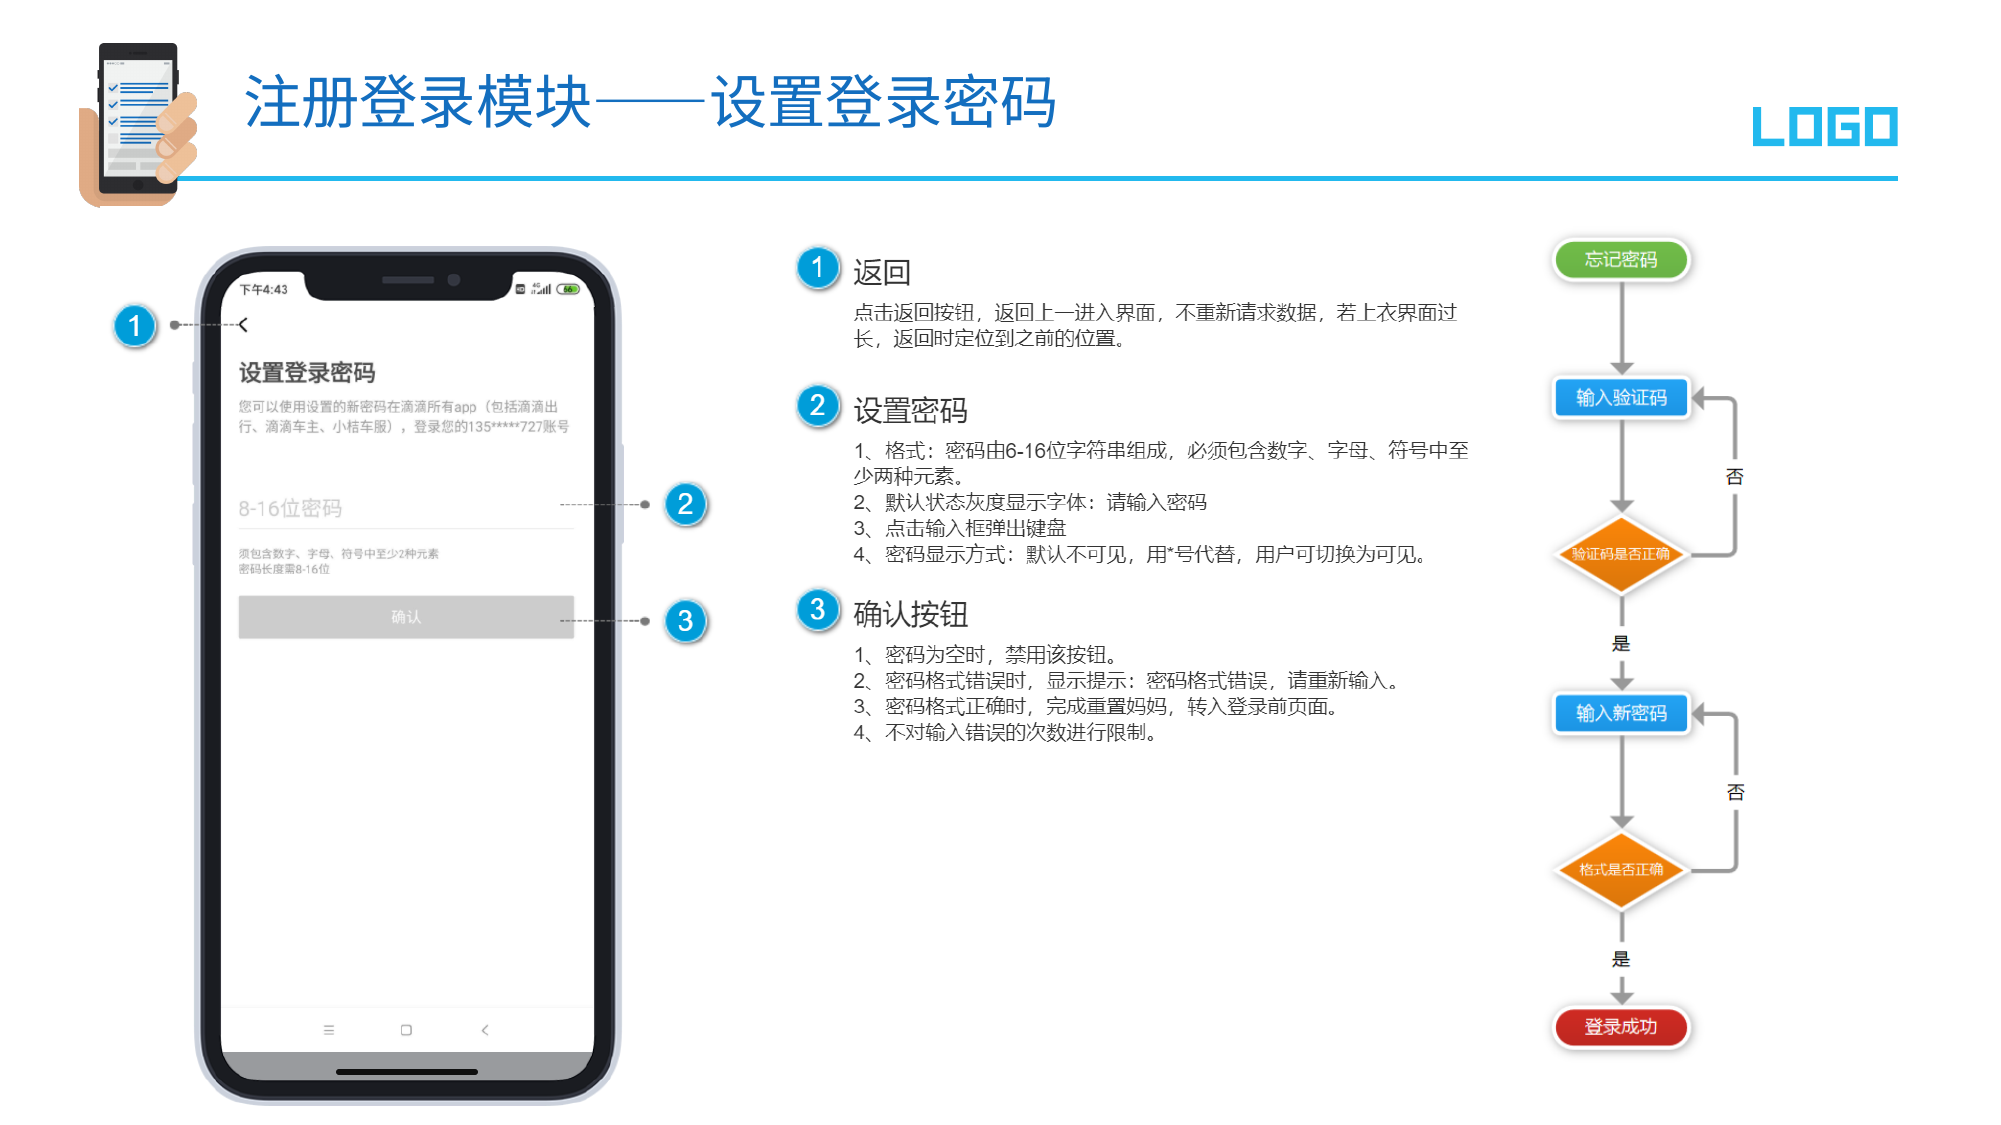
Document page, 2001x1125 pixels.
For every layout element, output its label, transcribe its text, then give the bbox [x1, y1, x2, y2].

picture [1526, 196, 1772, 1068]
picture [79, 43, 1491, 1125]
text_box 注册登录模块——设置登录密码 [228, 57, 1909, 144]
